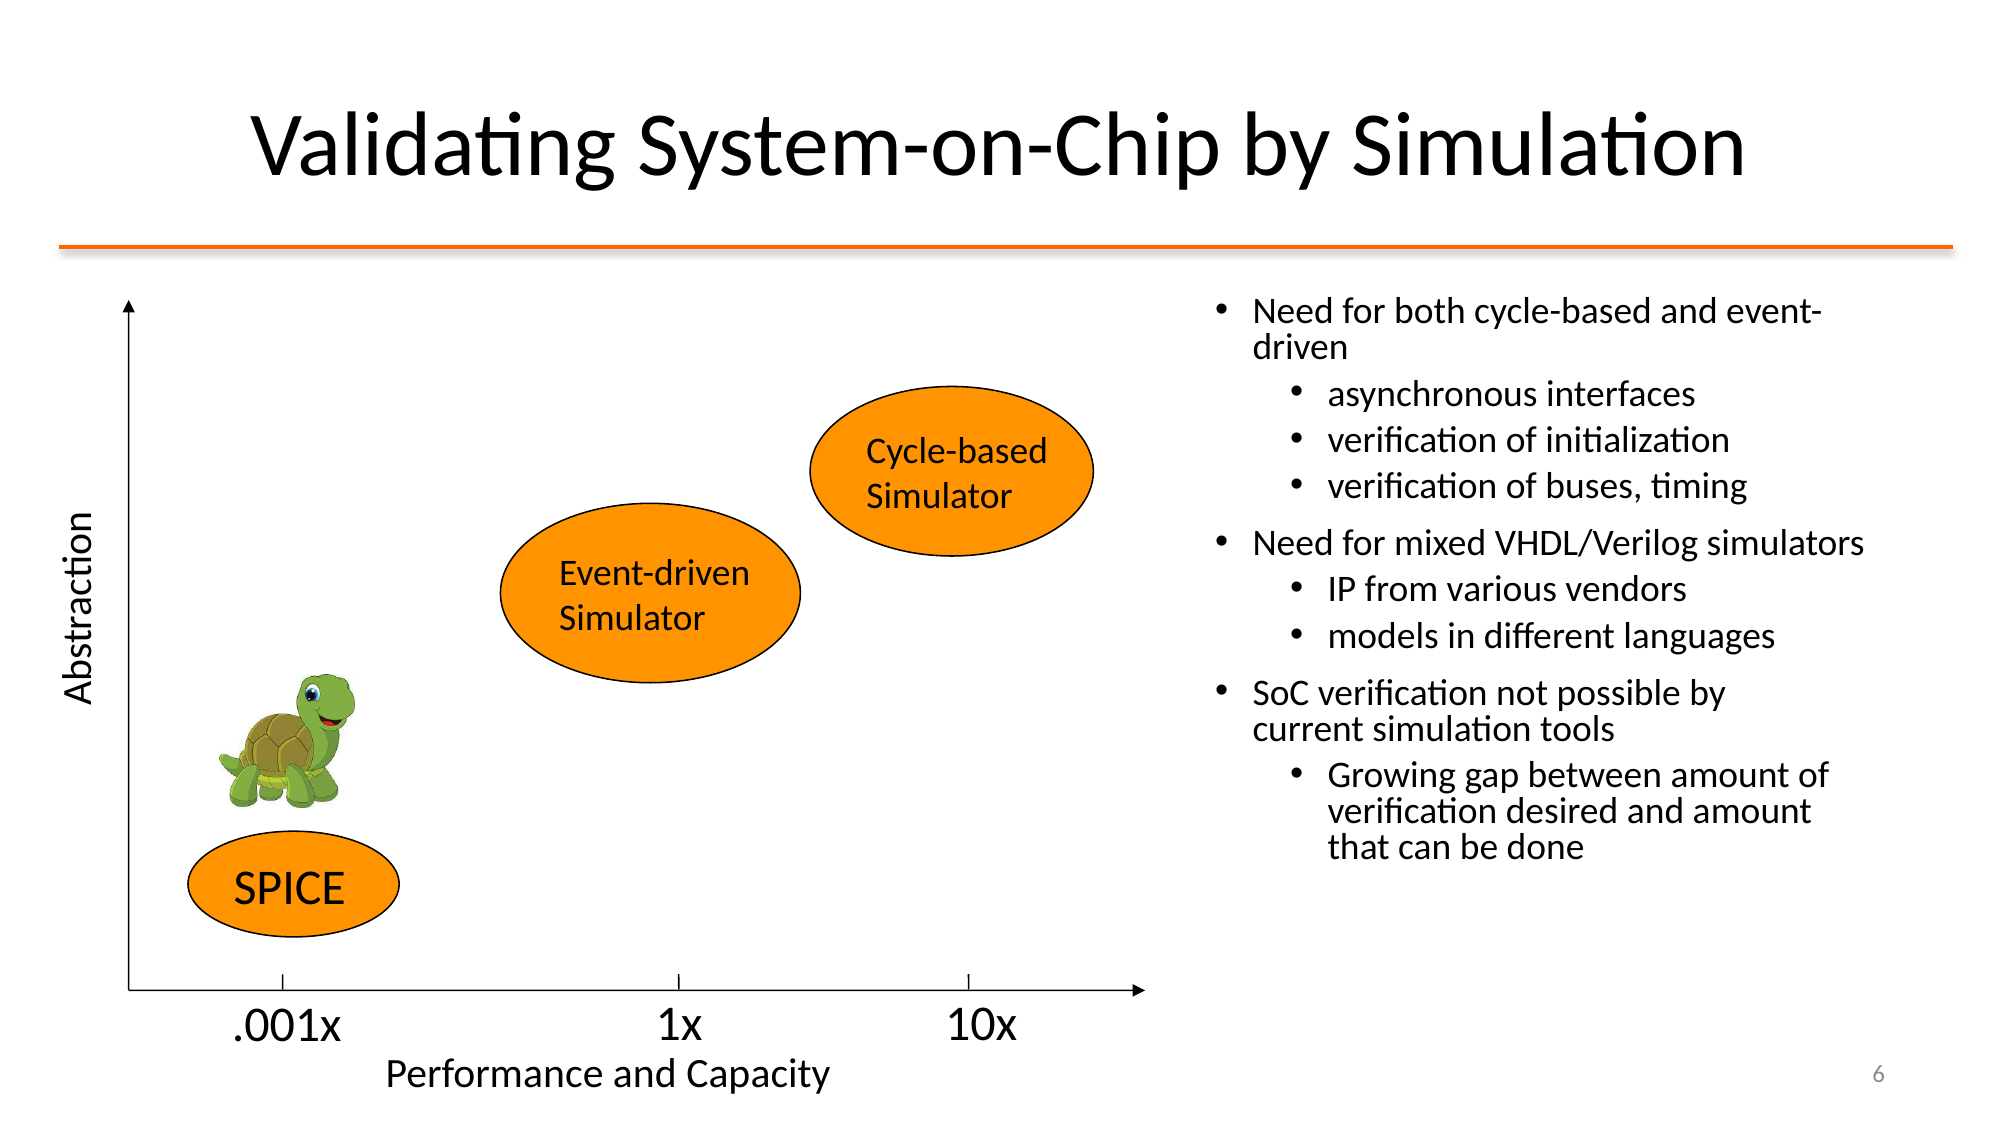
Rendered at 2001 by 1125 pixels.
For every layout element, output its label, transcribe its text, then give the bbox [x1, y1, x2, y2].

text_box Abstraction [42, 496, 107, 721]
list Need for both cycle-based and event-driven asynchronous interfaces verification of initialization verification of buses, timing Need for mixed VHDL/Verilog simulators IP from various vendors models in different languages SoC verification not possible by current simulation tools Growing gap between amount of verification desired and amount that can be done [1200, 287, 1889, 1030]
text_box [638, 973, 720, 1059]
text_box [215, 974, 359, 1060]
text_box Performance and Capacity [370, 1038, 847, 1103]
picture [219, 674, 355, 808]
slide_number 6 [1433, 1042, 1900, 1103]
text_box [128, 299, 1146, 991]
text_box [928, 973, 1035, 1059]
title Validating System-on-Chip by Simulation [99, 45, 1900, 233]
